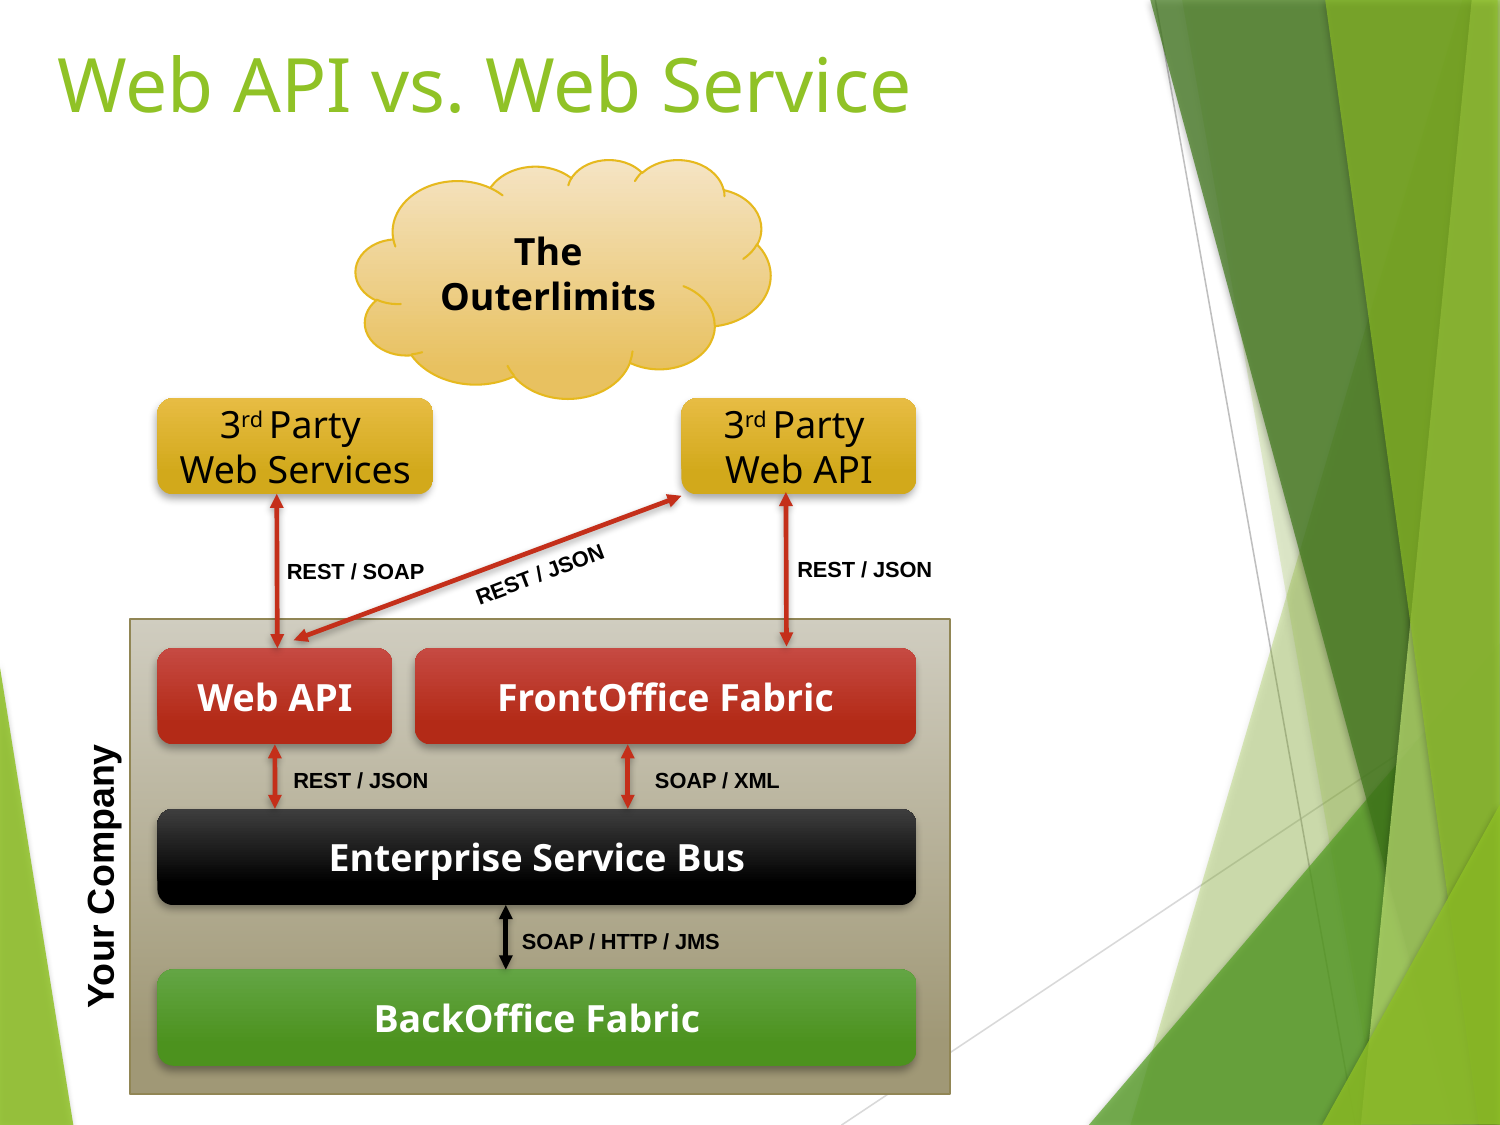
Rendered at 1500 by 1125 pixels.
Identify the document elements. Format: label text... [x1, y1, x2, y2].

text_box 3rd Party Web Services [157, 398, 434, 495]
text_box [129, 618, 951, 1095]
text_box The Outerlimits [354, 159, 772, 401]
text_box REST / SOAP [282, 550, 288, 592]
text_box SOAP / HTTP / JMS [512, 920, 735, 962]
text_box REST / JSON [280, 759, 444, 801]
text_box 3rd Party Web API [681, 398, 917, 495]
text_box SOAP / XML [640, 759, 795, 801]
text_box Enterprise Service Bus [157, 808, 917, 906]
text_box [293, 495, 682, 641]
text_box Your Company [68, 729, 129, 1023]
title Web API vs. Web Service [42, 29, 1084, 149]
text_box FrontOffice Fabric [414, 648, 917, 745]
text_box BackOffice Fabric [157, 969, 917, 1066]
text_box REST / JSON [791, 548, 948, 590]
text_box Web API [157, 648, 393, 745]
